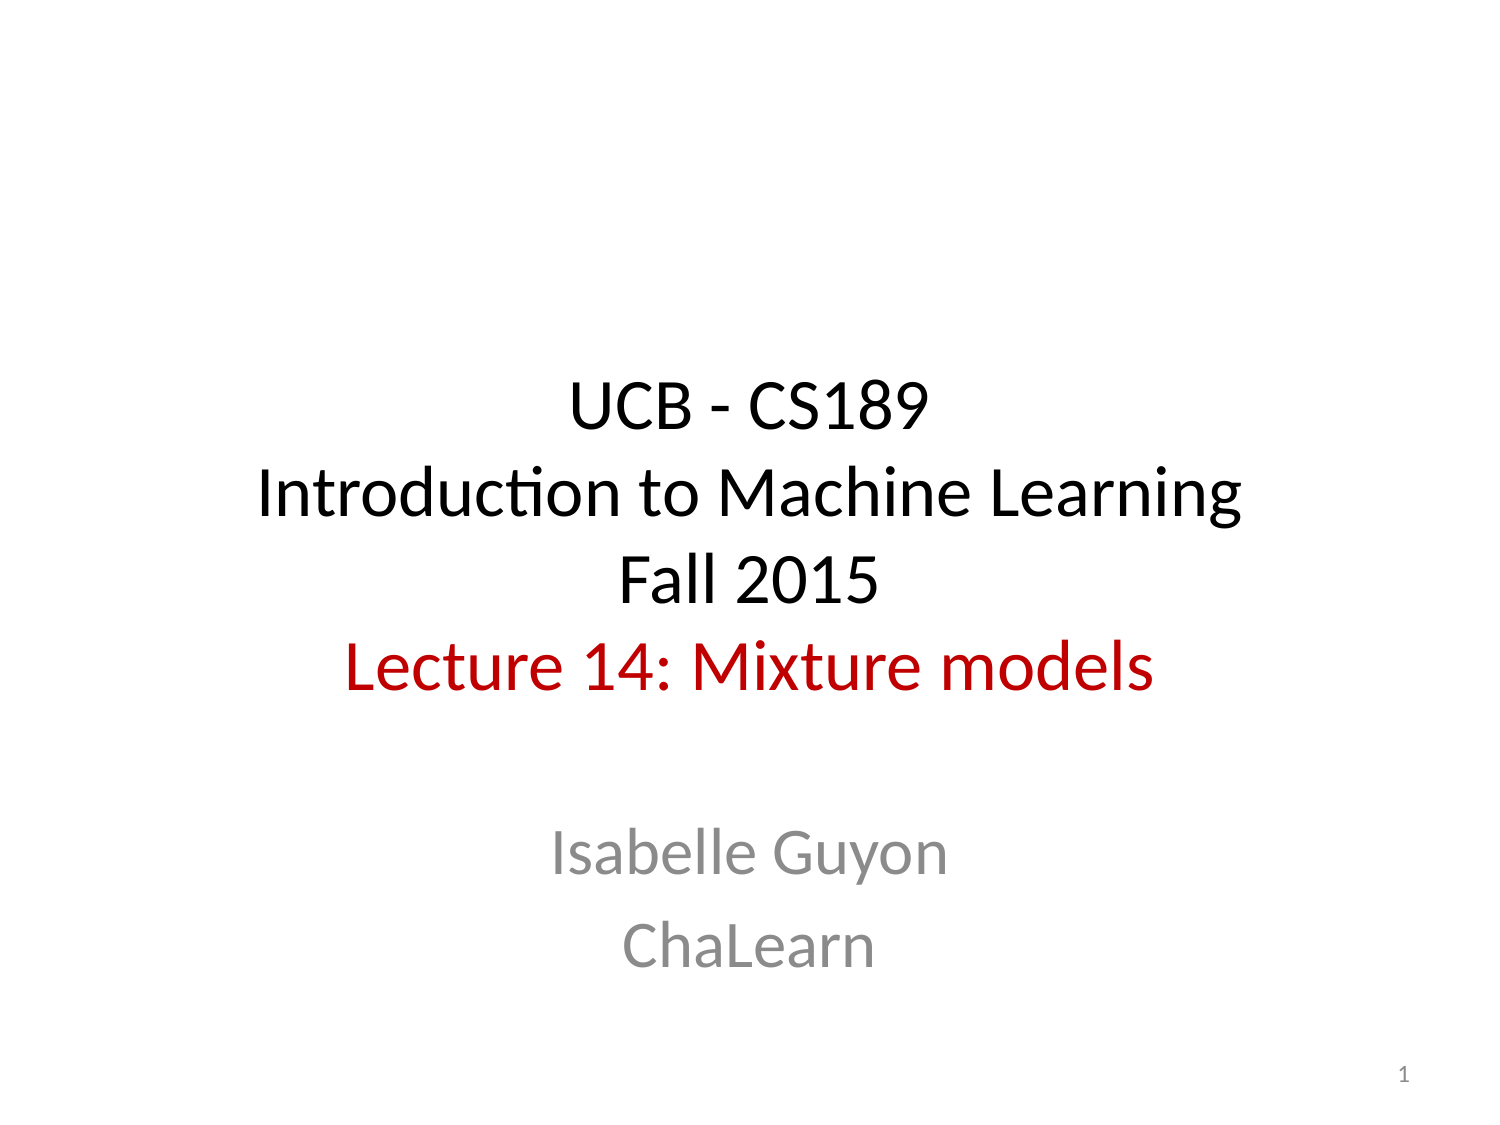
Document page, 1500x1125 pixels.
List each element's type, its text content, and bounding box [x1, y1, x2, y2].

slide_number 1 [1074, 1042, 1425, 1103]
subtitle Isabelle Guyon ChaLearn [225, 800, 1275, 1088]
title UCB - CS189 Introduction to Machine Learning Fall 2015 Lecture 14: Mixture models [112, 349, 1388, 713]
